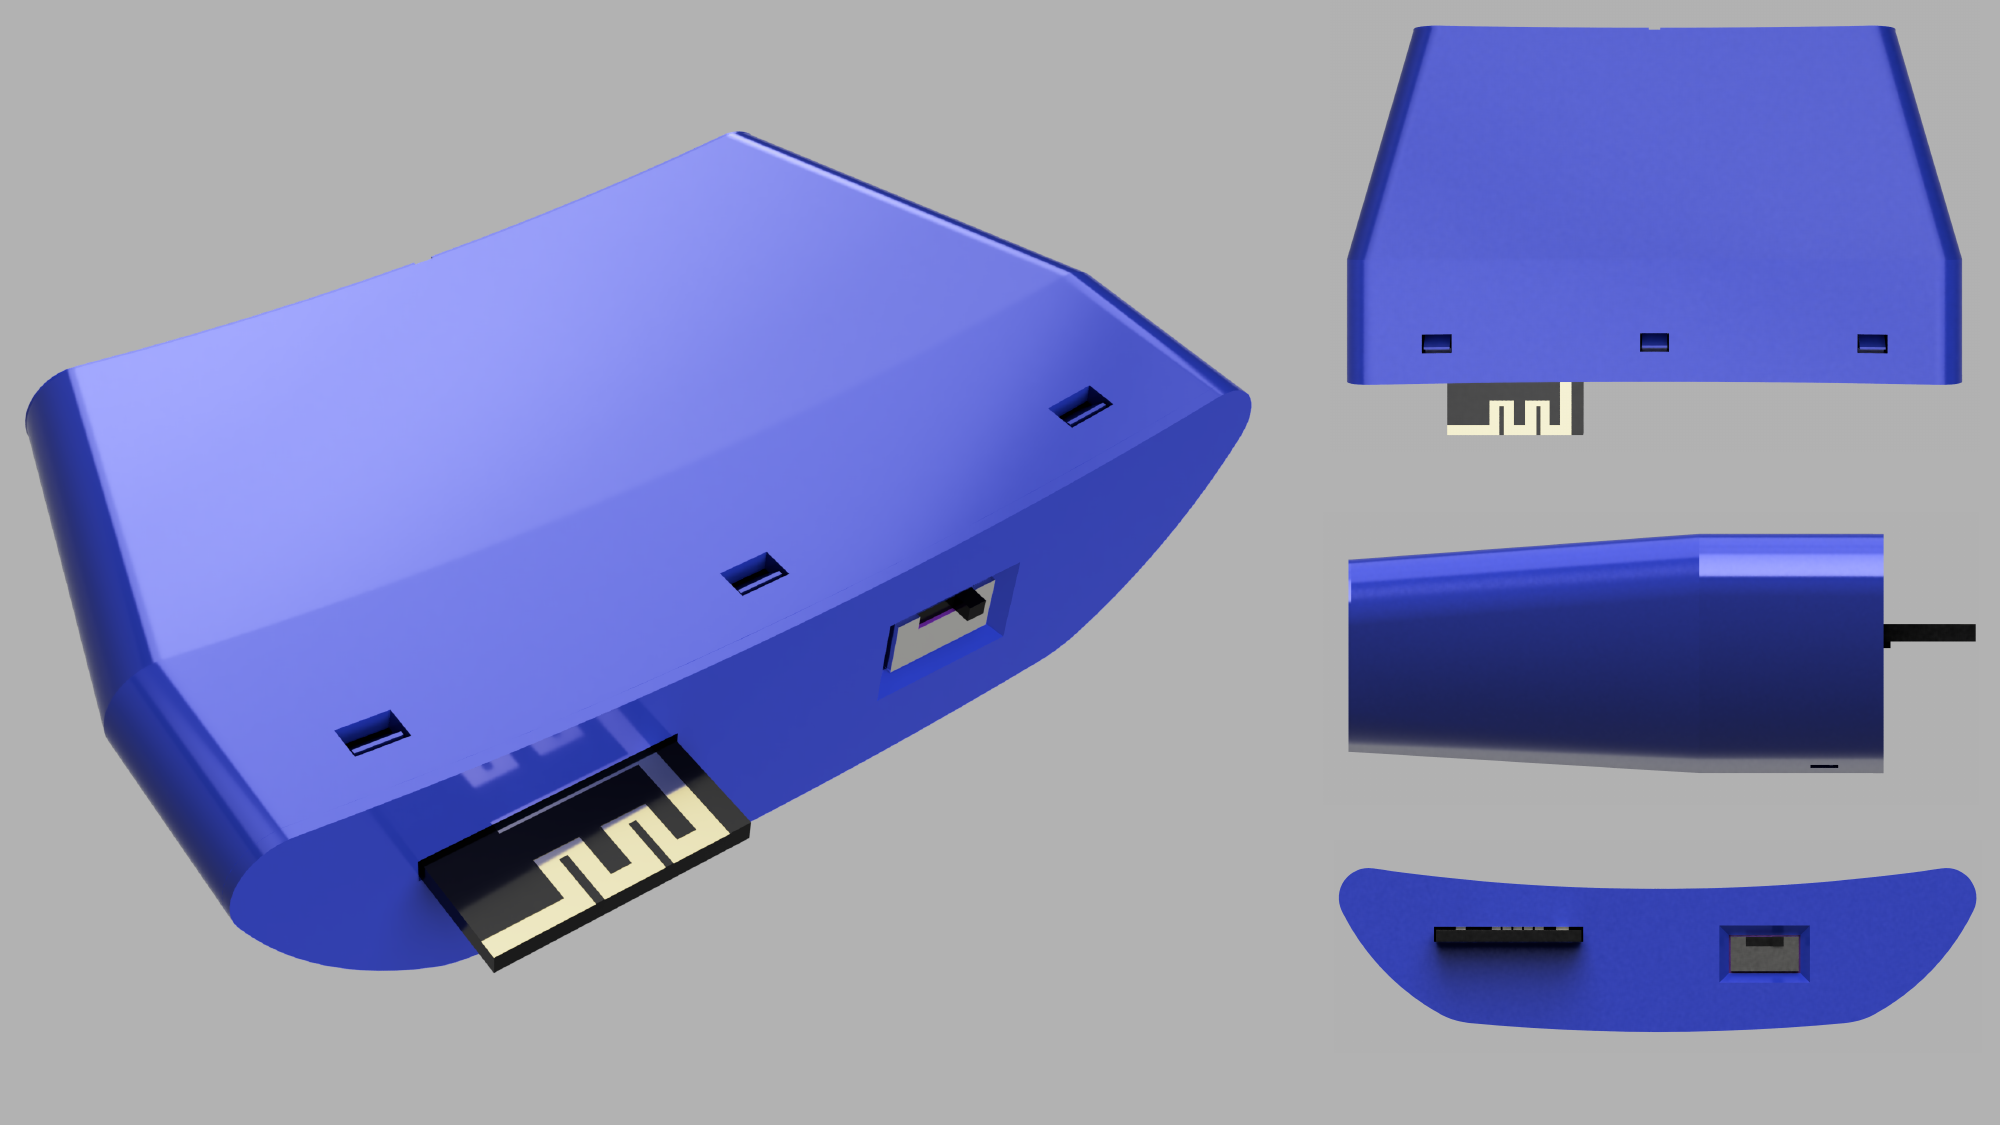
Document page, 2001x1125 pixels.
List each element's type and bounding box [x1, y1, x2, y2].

picture [1323, 512, 1979, 805]
picture [0, 94, 1279, 1001]
picture [1334, 840, 1982, 1053]
picture [1330, 0, 1980, 452]
